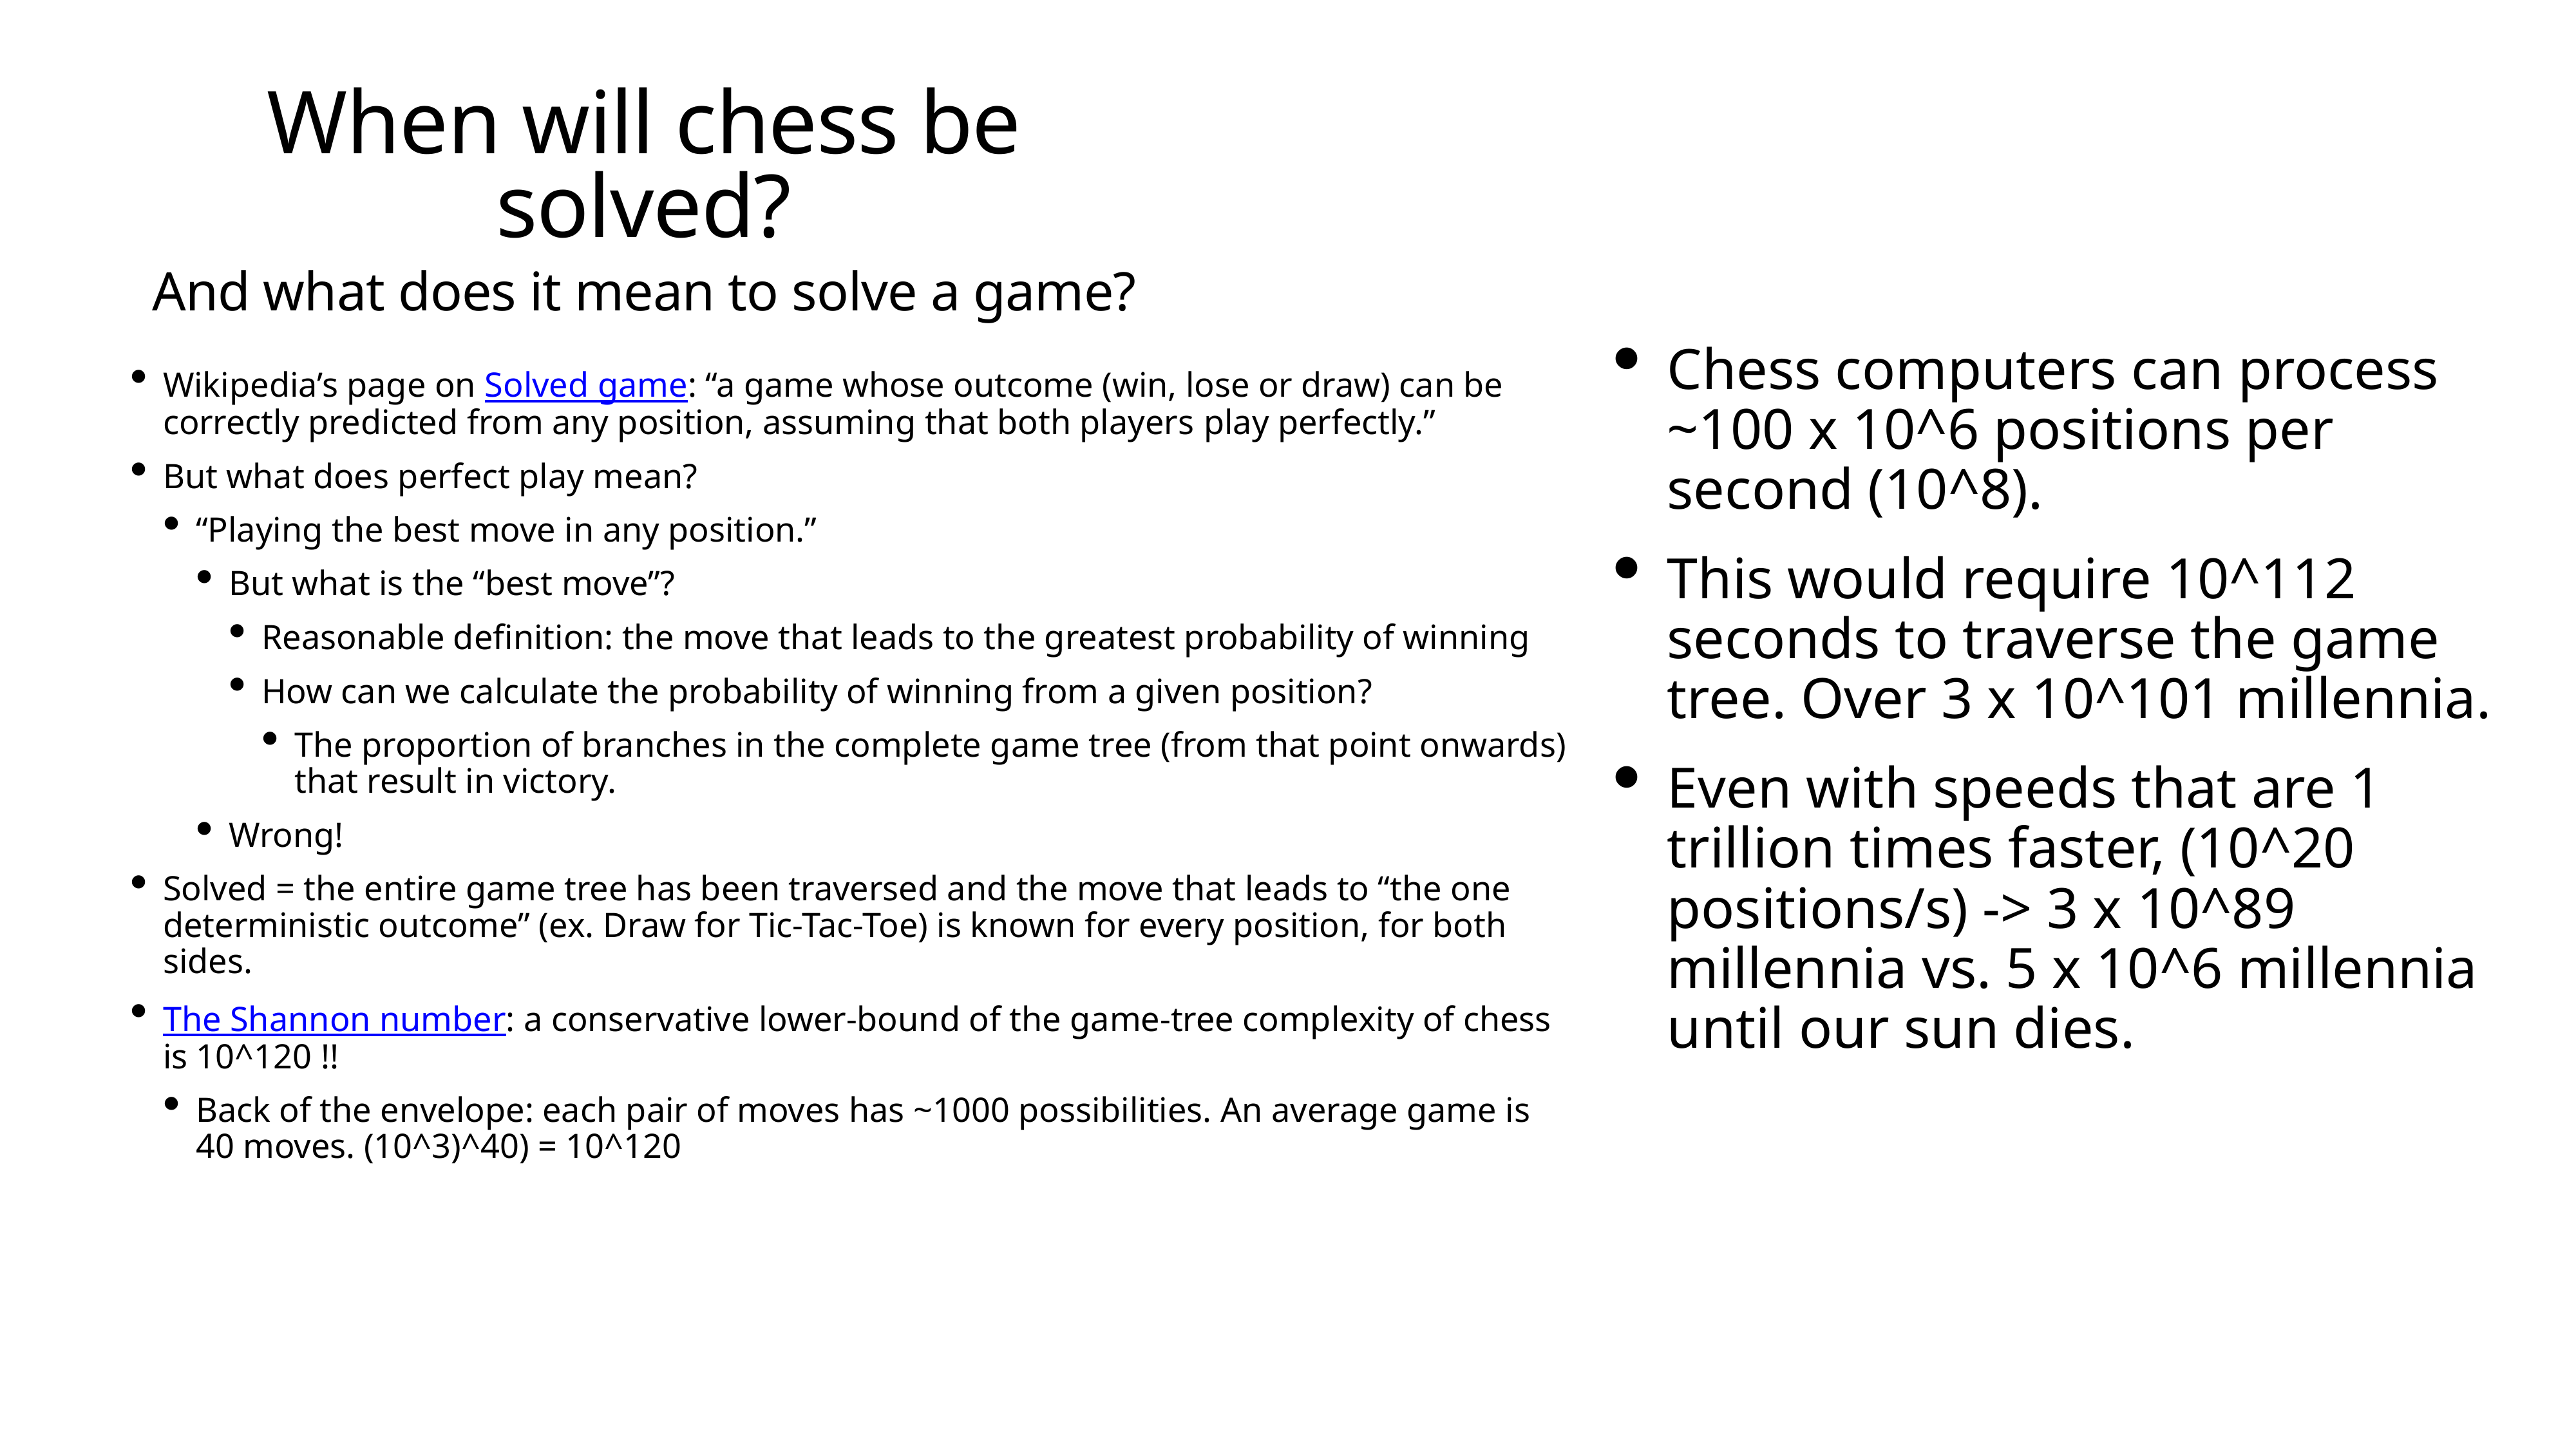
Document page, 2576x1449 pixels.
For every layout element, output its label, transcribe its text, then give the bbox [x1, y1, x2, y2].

text_box Chess computers can process ~100 x 10^6 positions per second (10^8). This would require 10^112 seconds to traverse the game tree. Over 3 x 10^101 millennia. Even with speeds that are 1 trillion times faster, (10^20 positions/s) -> 3 x 10^89 millennia vs. 5 x 10^6 millennia until our sun dies. [1607, 336, 2521, 1350]
list And what does it mean to solve a game? [128, 252, 1160, 341]
list Wikipedia’s page on Solved game: “a game whose outcome (win, lose or draw) can be correctly predicted from any position, assuming that both players play perfectly.” But what does perfect play mean? “Playing the best move in any position.” But what is the “best move”? Reasonable definition: the move that leads to the greatest probability of winning How can we calculate the probability of winning from a given position? The proportion of branches in the complete game tree (from that point onwards) that result in victory. Wrong! Solved = the entire game tree has been traversed and the move that leads to “the one deterministic outcome” (ex. Draw for Tic-Tac-Toe) is known for every position, for both sides. The Shannon number: a conservative lower-bound of the game-tree complexity of chess is 10^120 !! Back of the envelope: each pair of moves has ~1000 possibilities. An average game is 40 moves. (10^3)^40) = 10^120 [124, 358, 1584, 1373]
title When will chess be solved? [128, 81, 1160, 252]
